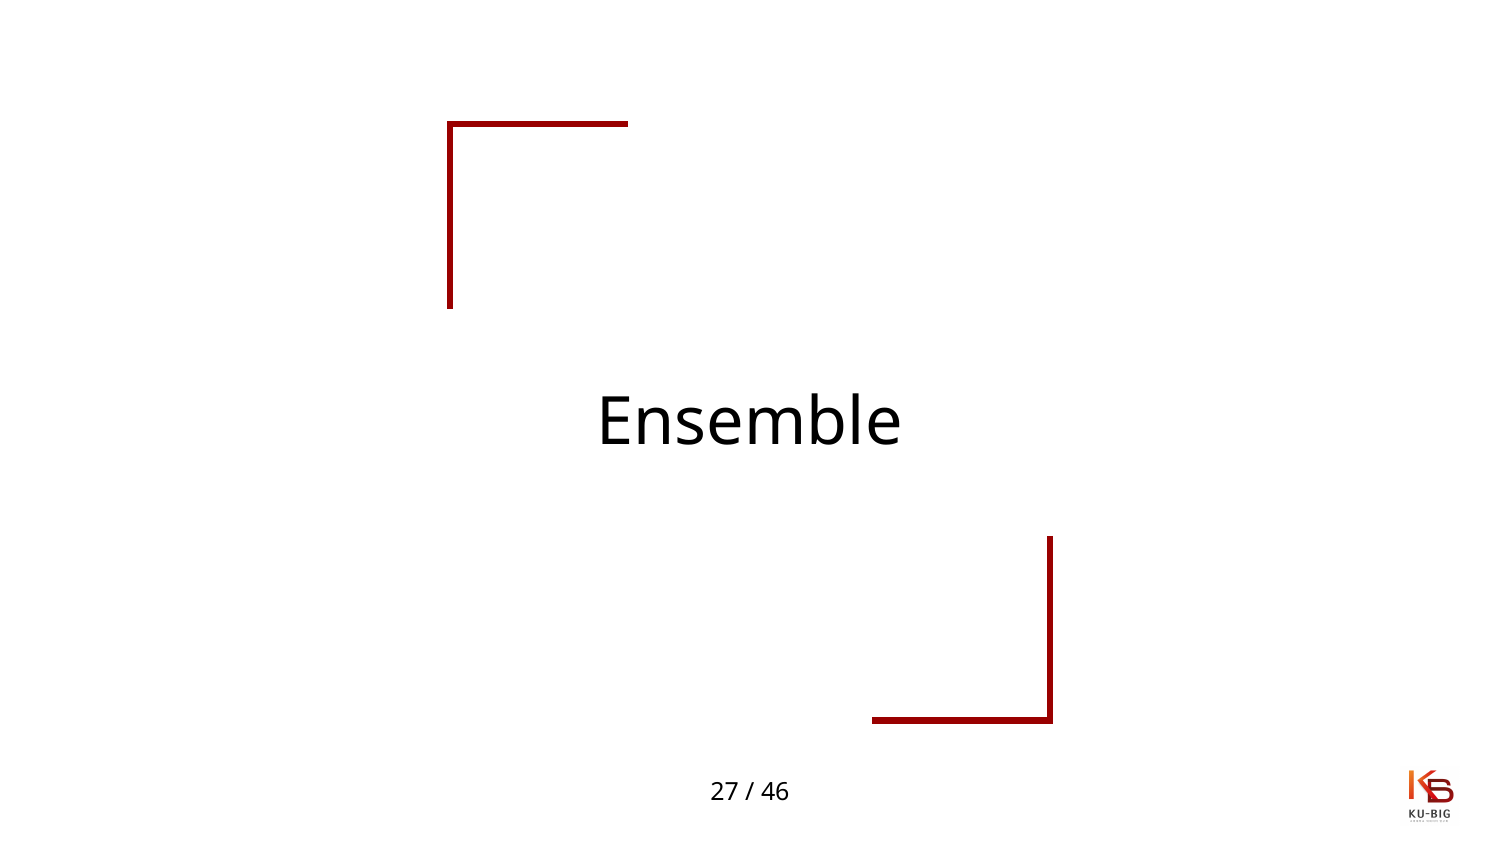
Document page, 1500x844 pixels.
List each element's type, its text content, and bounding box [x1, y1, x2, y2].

slide_number 27 / 46 [691, 760, 809, 825]
picture [1400, 766, 1460, 826]
title Ensemble [499, 295, 1001, 548]
